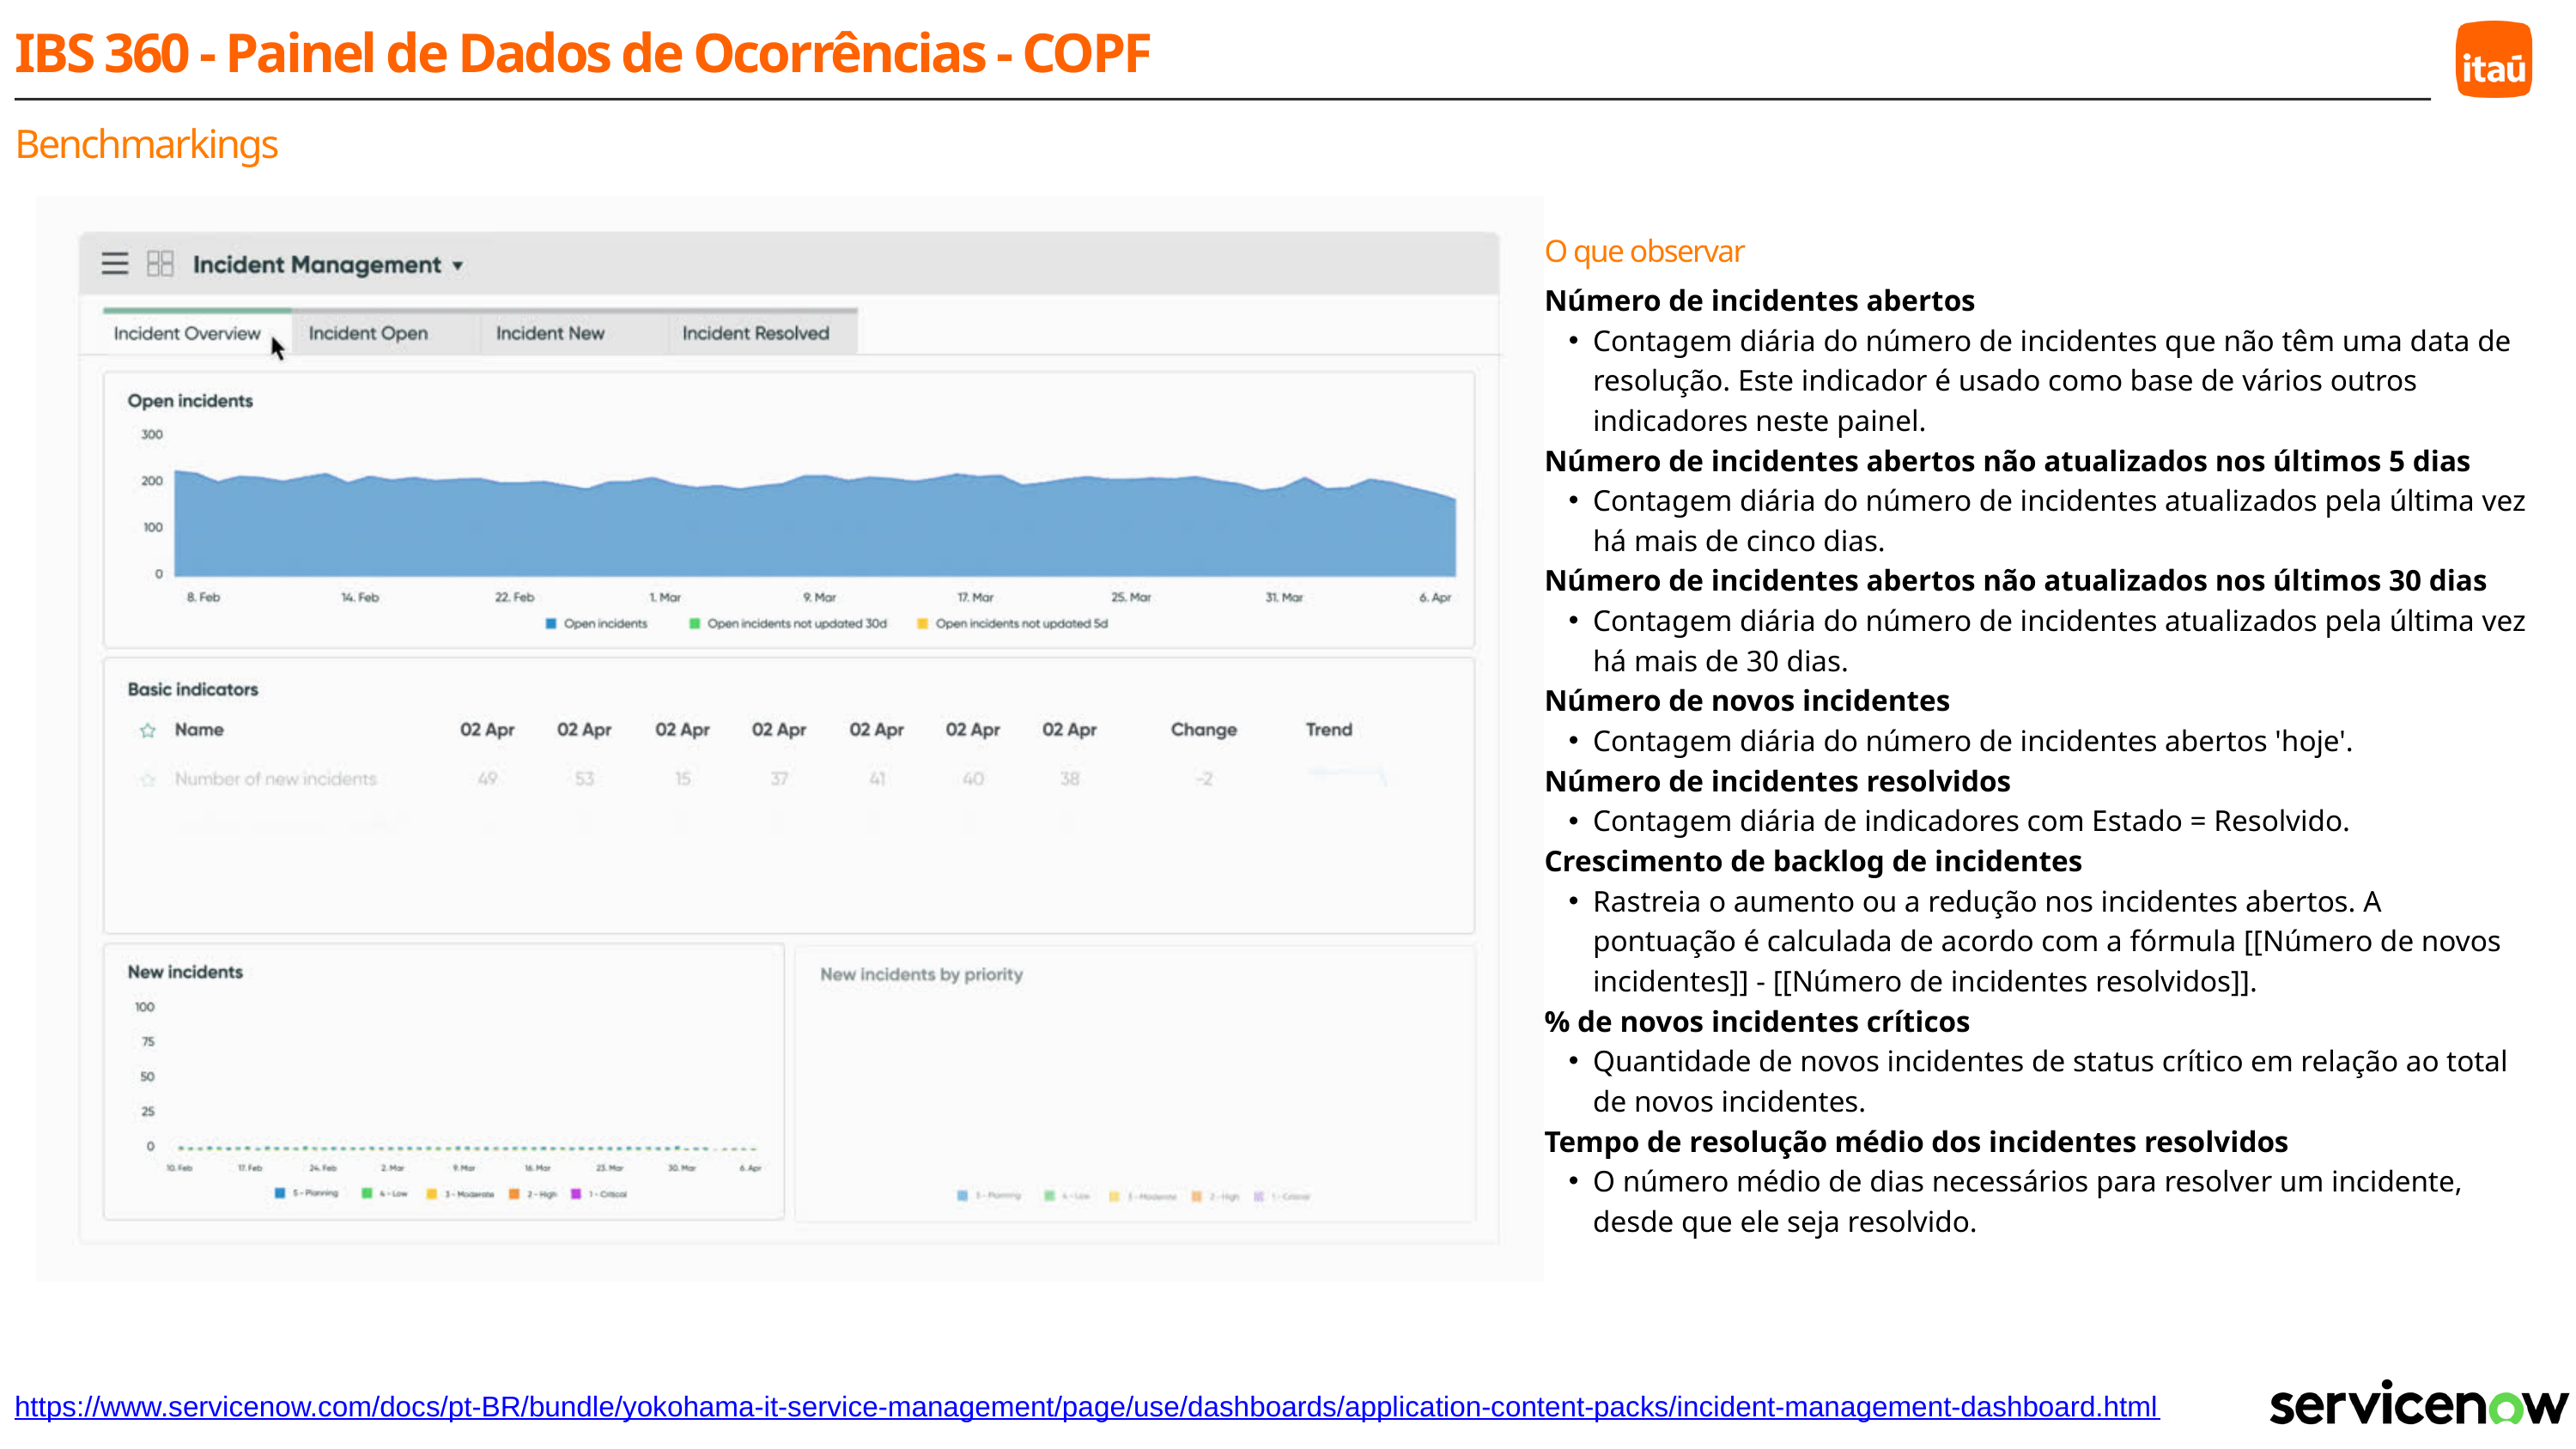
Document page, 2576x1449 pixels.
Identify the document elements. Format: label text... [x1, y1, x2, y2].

text_box Número de incidentes abertos Contagem diária do número de incidentes que não têm uma data de resolução. Este indicador é usado como base de vários outros indicadores neste painel. Número de incidentes abertos não atualizados nos últimos 5 dias Contagem diária do número de incidentes atualizados pela última vez há mais de cinco dias. Número de incidentes abertos não atualizados nos últimos 30 dias Contagem diária do número de incidentes atualizados pela última vez há mais de 30 dias. Número de novos incidentes Contagem diária do número de incidentes abertos 'hoje'. Número de incidentes resolvidos Contagem diária de indicadores com Estado = Resolvido. Crescimento de backlog de incidentes Rastreia o aumento ou a redução nos incidentes abertos. A pontuação é calculada de acordo com a fórmula [[Número de novos incidentes]] - [[Número de incidentes resolvidos]]. % de novos incidentes críticos Quantidade de novos incidentes de status crítico em relação ao total de novos incidentes. Tempo de resolução médio dos incidentes resolvidos O número médio de dias necessários para resolver um incidente, desde que ele seja resolvido. [1548, 276, 2533, 1239]
text_box [2455, 21, 2533, 99]
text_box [35, 195, 1545, 1282]
text_box [2252, 1363, 2576, 1447]
text_box O que observar [1548, 239, 2533, 269]
text_box IBS 360 - Painel de Dados de Ocorrências - COPF [15, 32, 2385, 83]
text_box Benchmarkings [15, 128, 1222, 167]
text_box https://www.servicenow.com/docs/pt-BR/bundle/yokohama-it-service-management/page/use/dashboards/application-content-packs/incident-management-dashboard.html [15, 1381, 2162, 1422]
